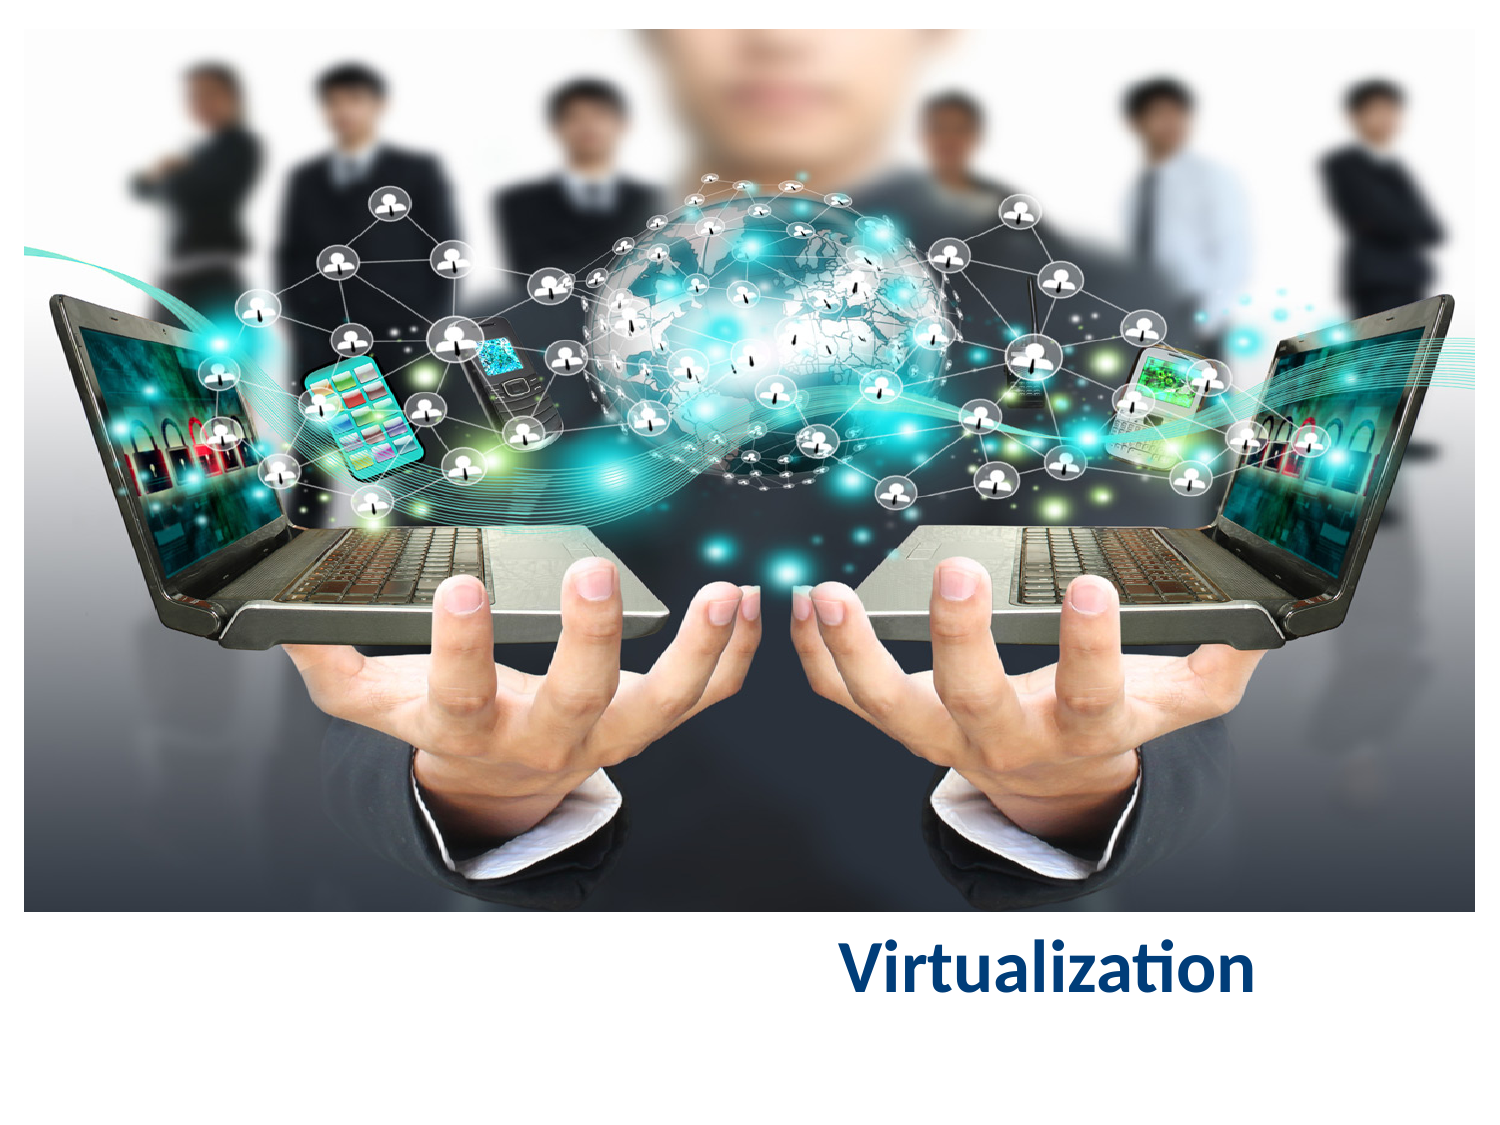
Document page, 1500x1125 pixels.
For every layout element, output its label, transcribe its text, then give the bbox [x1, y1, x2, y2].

text_box Virtualization [838, 924, 1442, 1000]
picture [24, 29, 1476, 913]
